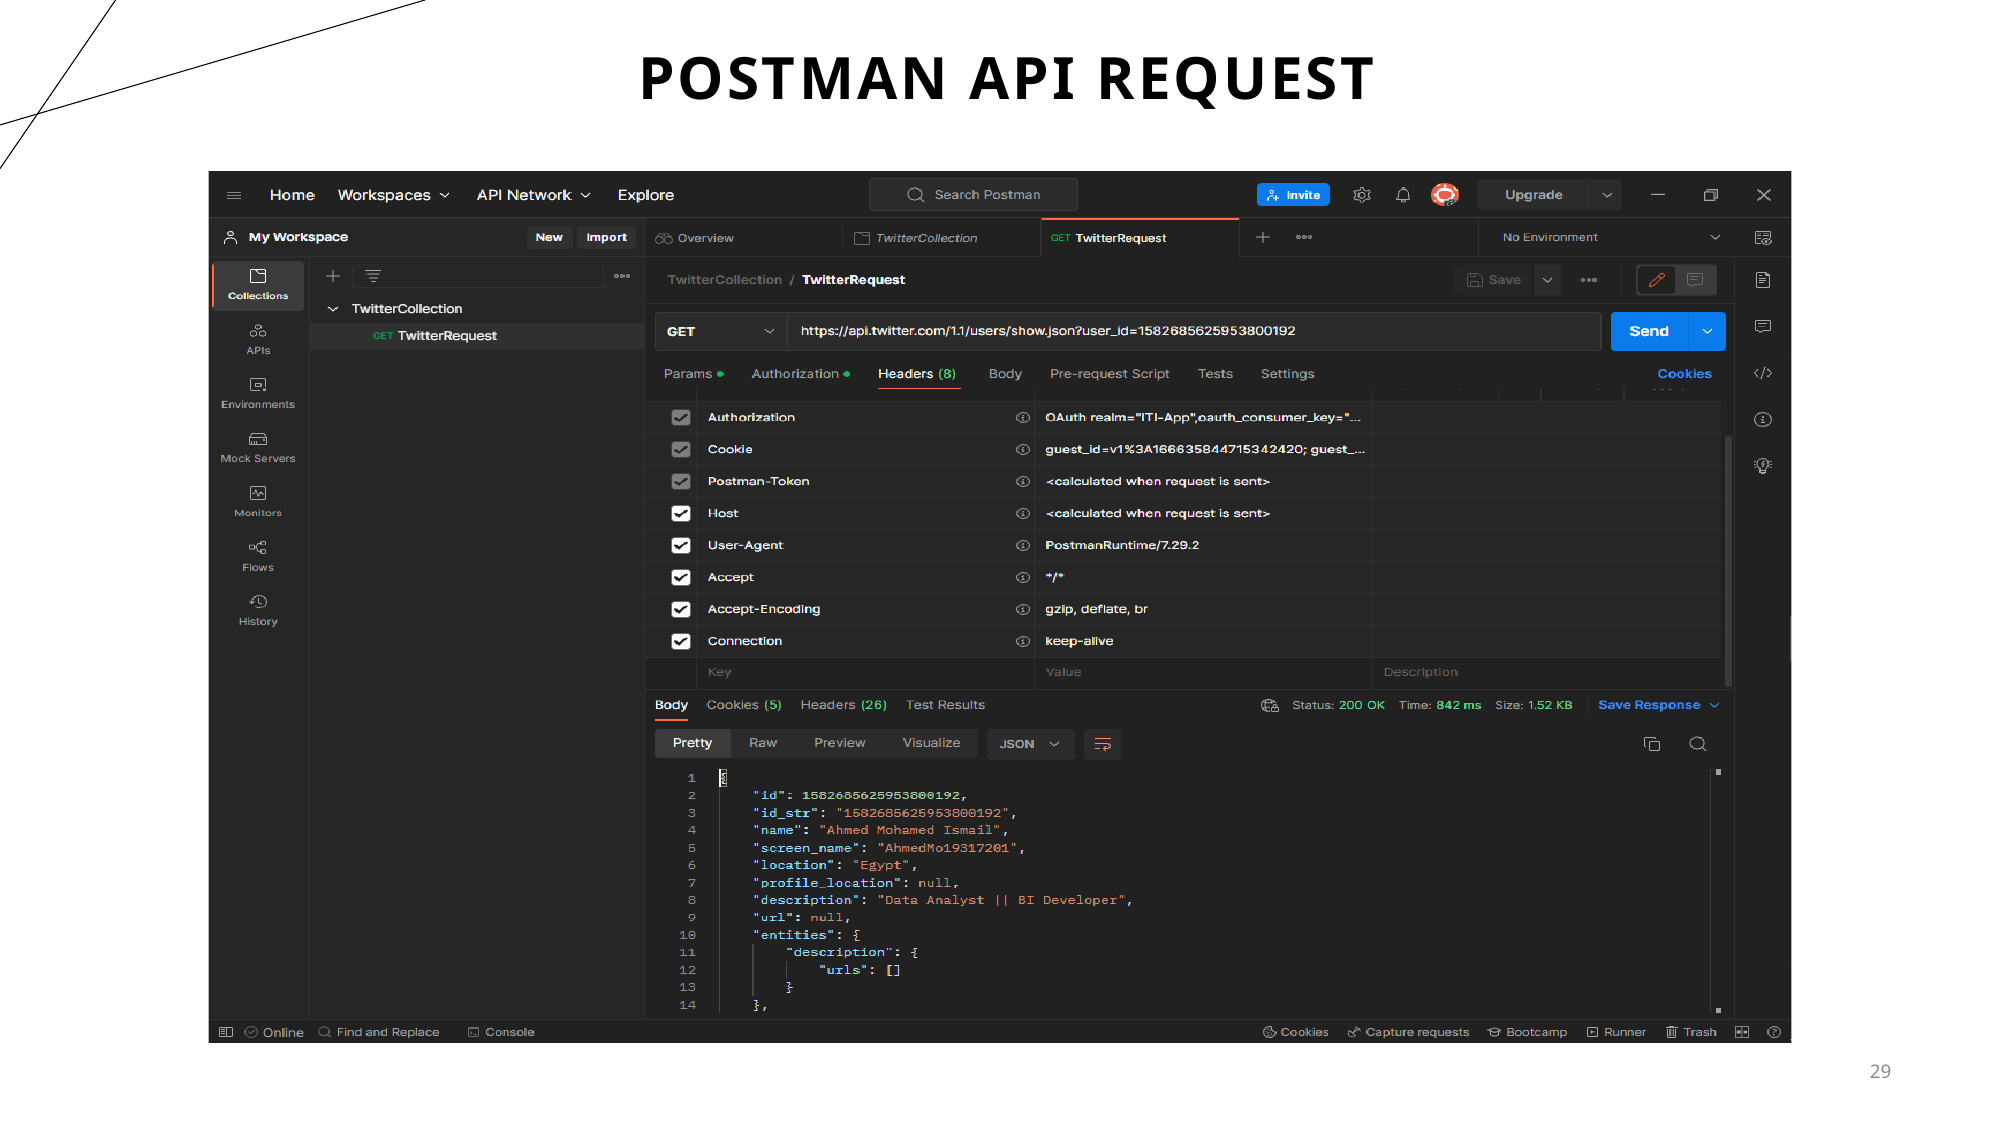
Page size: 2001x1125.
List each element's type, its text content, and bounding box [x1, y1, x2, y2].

picture [208, 171, 1792, 1043]
slide_number 29 [1456, 1042, 1907, 1103]
text_box Postman API Request [555, 41, 1458, 120]
